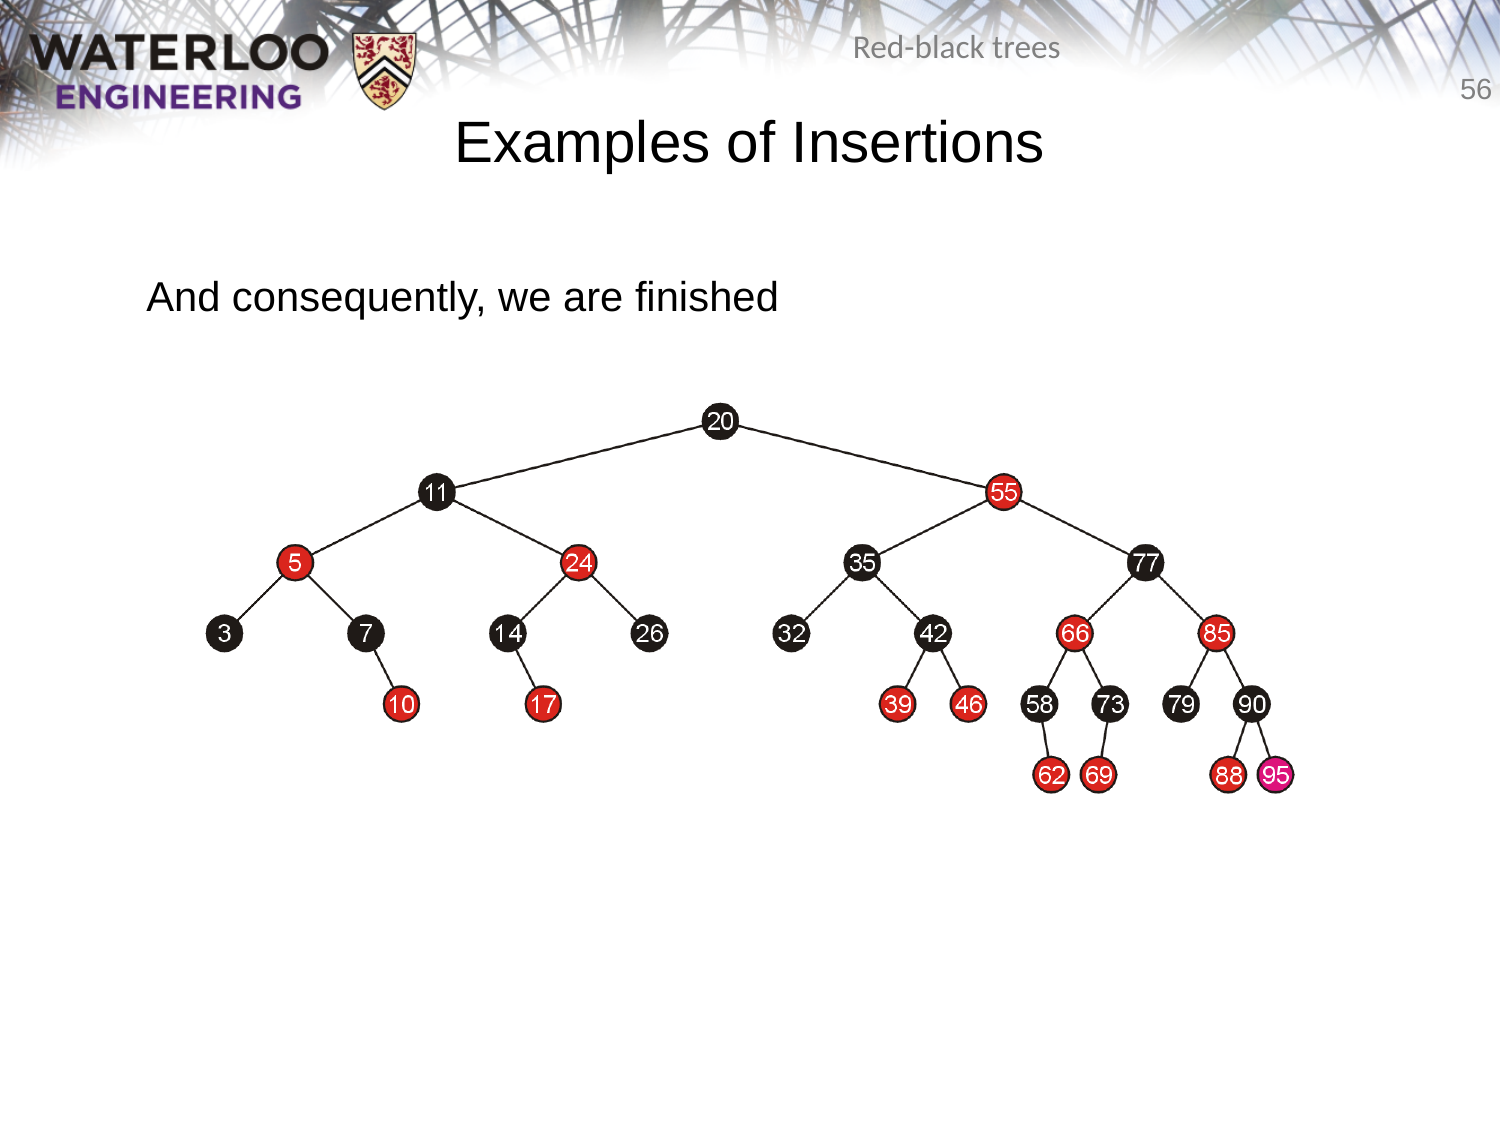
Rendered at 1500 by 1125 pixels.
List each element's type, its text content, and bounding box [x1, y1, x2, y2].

list And consequently, we are finished [74, 262, 1426, 1006]
title Examples of Insertions [74, 44, 1426, 233]
picture [0, 0, 1500, 1125]
